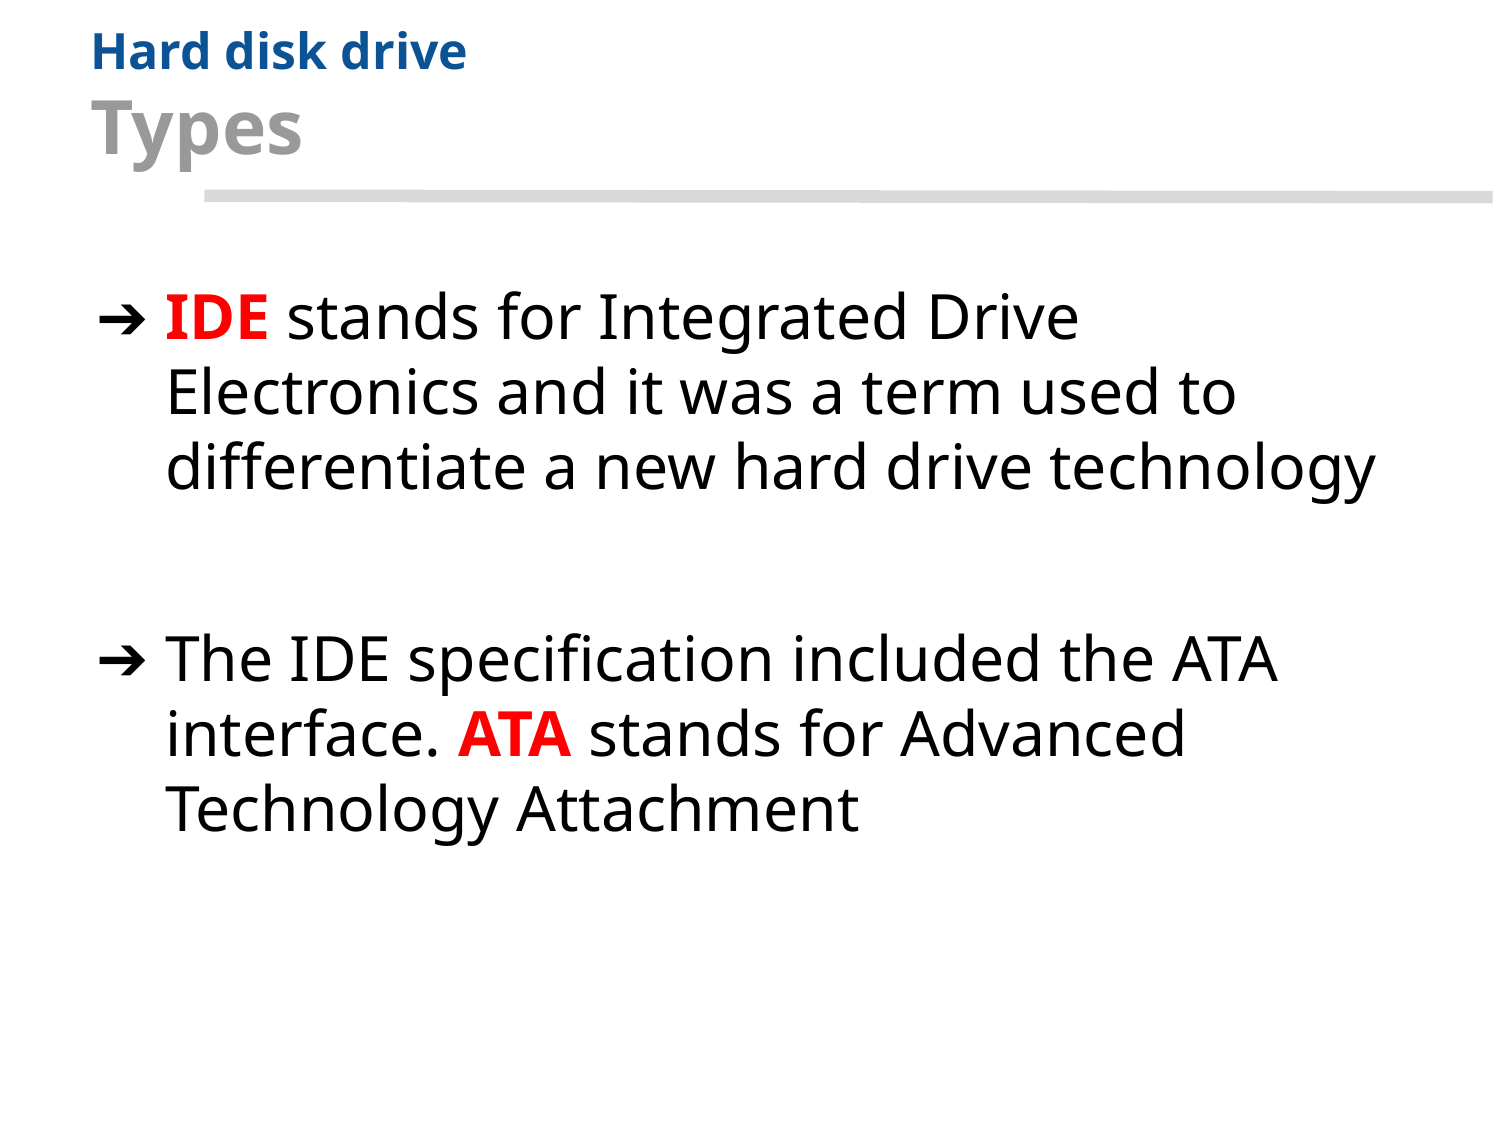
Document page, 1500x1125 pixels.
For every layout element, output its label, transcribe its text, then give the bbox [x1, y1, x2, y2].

title Hard disk drive Types [75, 45, 1425, 185]
list IDE stands for Integrated Drive Electronics and it was a term used to differentiate a new hard drive technology The IDE specification included the ATA interface. ATA stands for Advanced Technology Attachment [75, 262, 1425, 1078]
